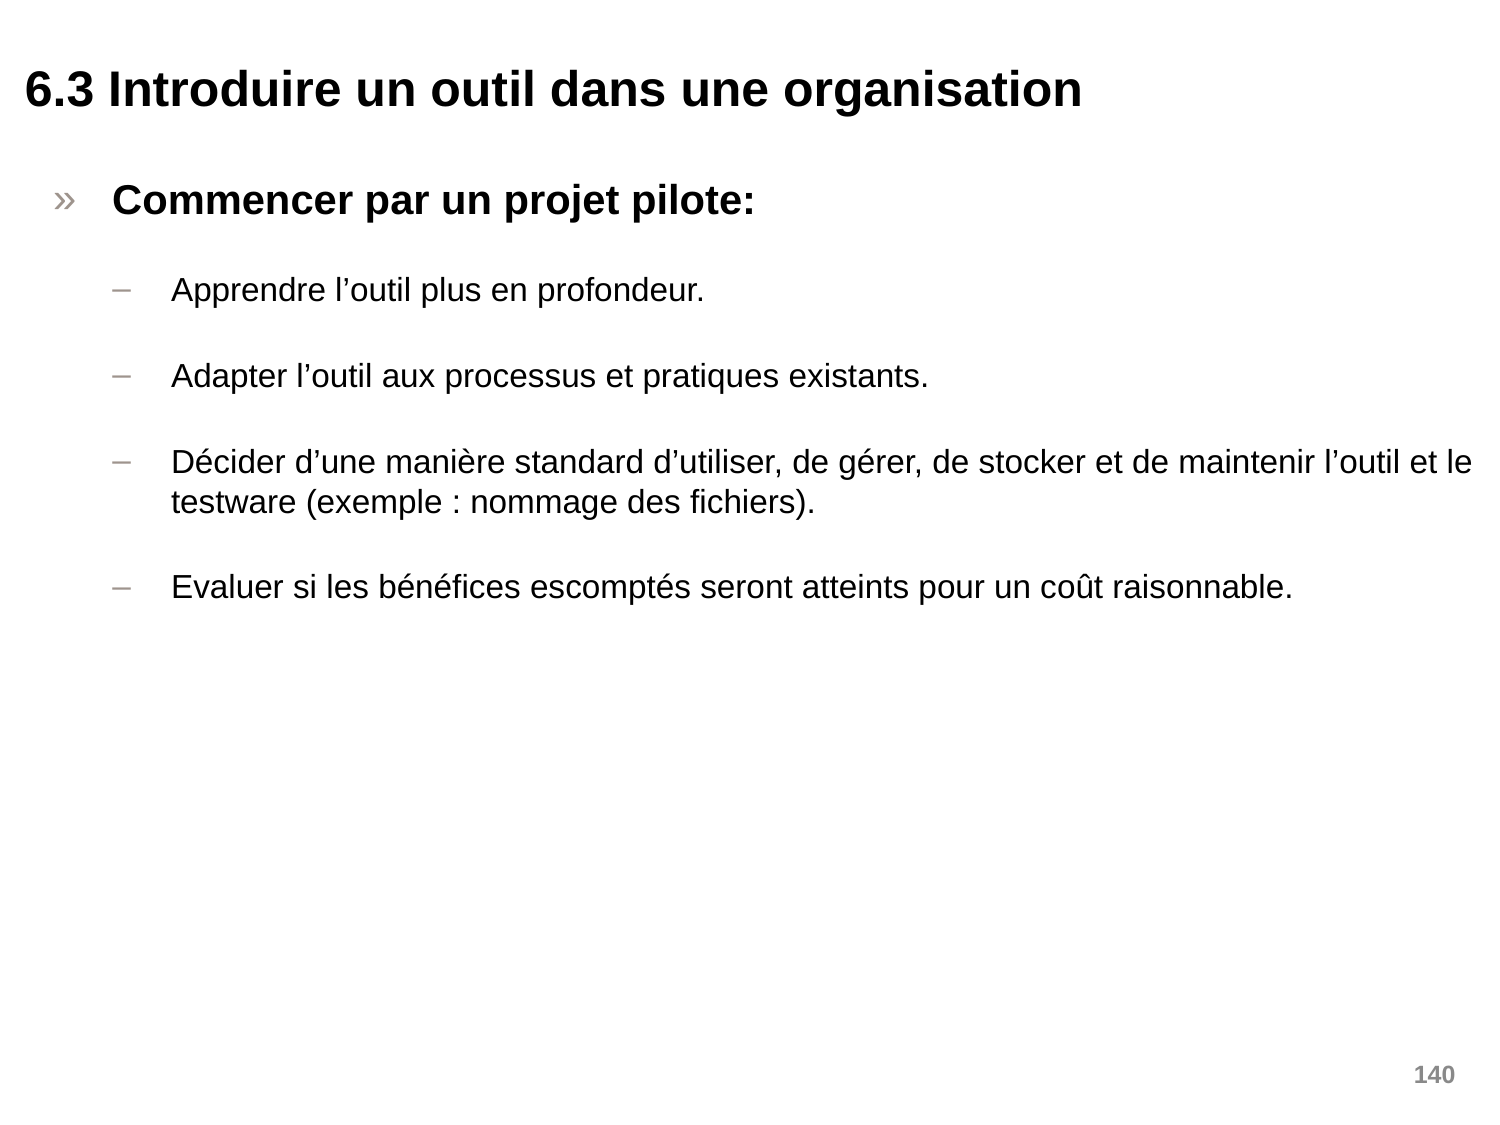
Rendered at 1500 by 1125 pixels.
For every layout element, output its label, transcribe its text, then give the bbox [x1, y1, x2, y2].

text_box 140 [1396, 1058, 1456, 1088]
list Commencer par un projet pilote: Apprendre l’outil plus en profondeur. Adapter l’outil aux processus et pratiques existants. Décider d’une manière standard d’utiliser, de gérer, de stocker et de maintenir l’outil et le testware (exemple : nommage des fichiers). Evaluer si les bénéfices escomptés seront atteints pour un coût raisonnable. [52, 172, 1480, 1030]
title 6.3 Introduire un outil dans une organisation [24, 55, 1456, 146]
